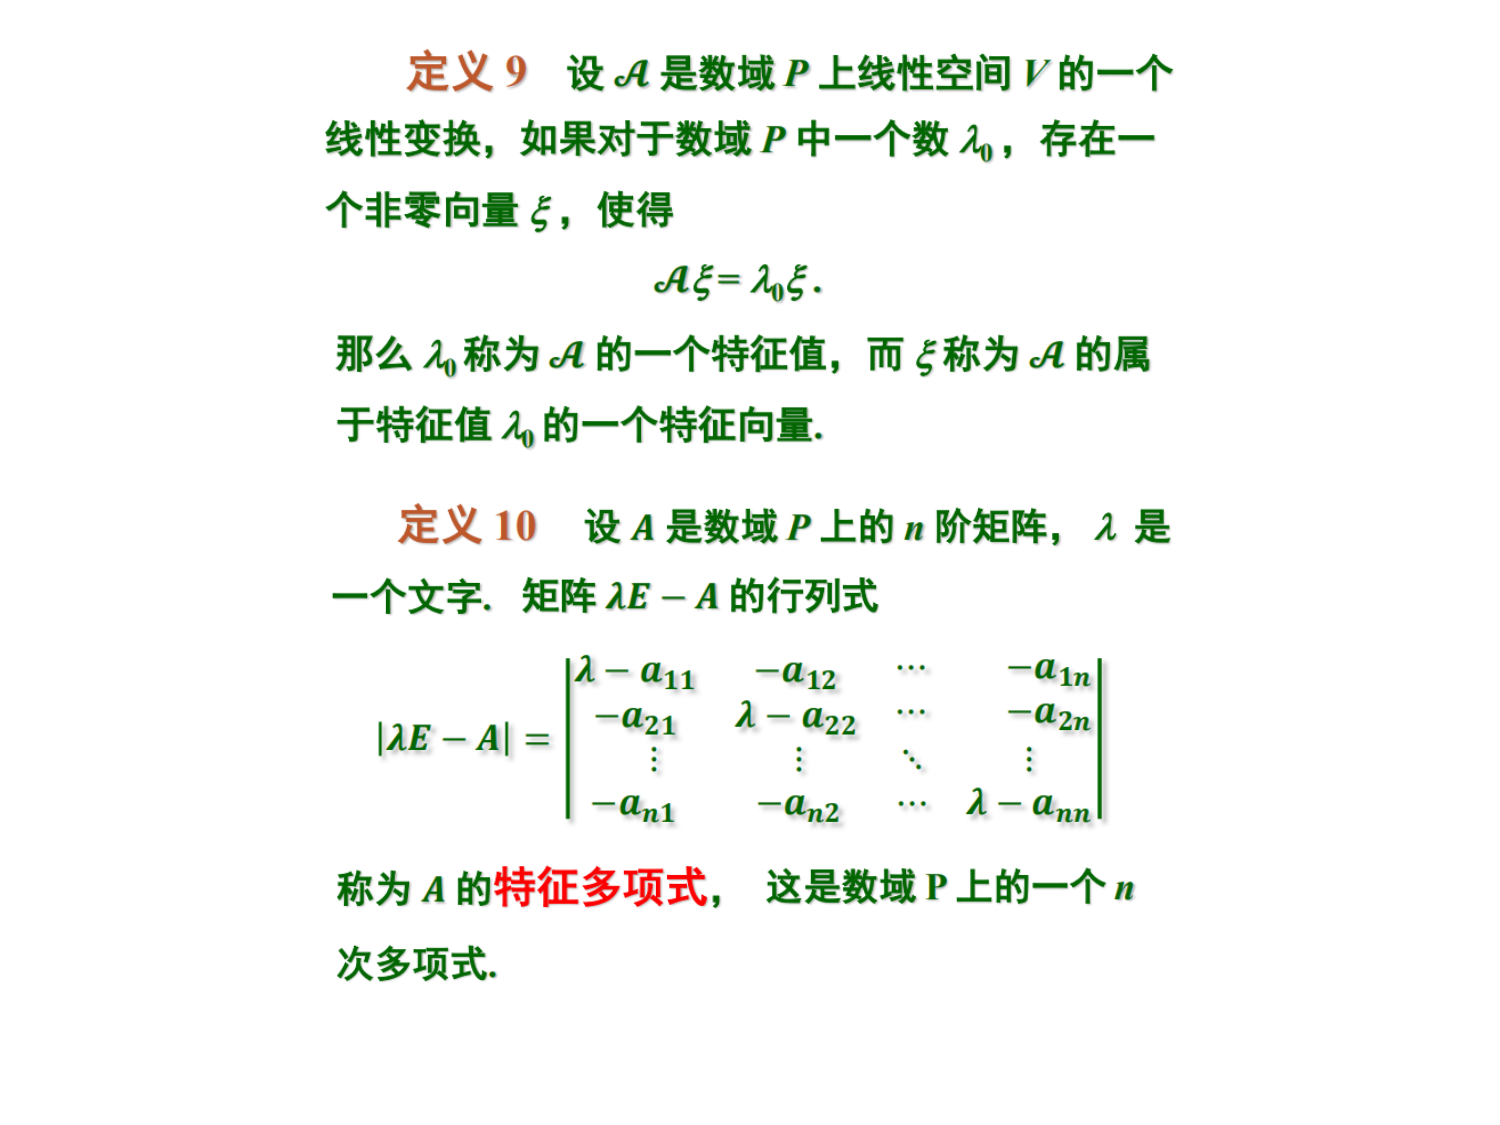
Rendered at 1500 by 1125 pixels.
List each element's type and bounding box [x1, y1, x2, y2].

picture [324, 500, 1175, 990]
picture [324, 46, 1175, 452]
